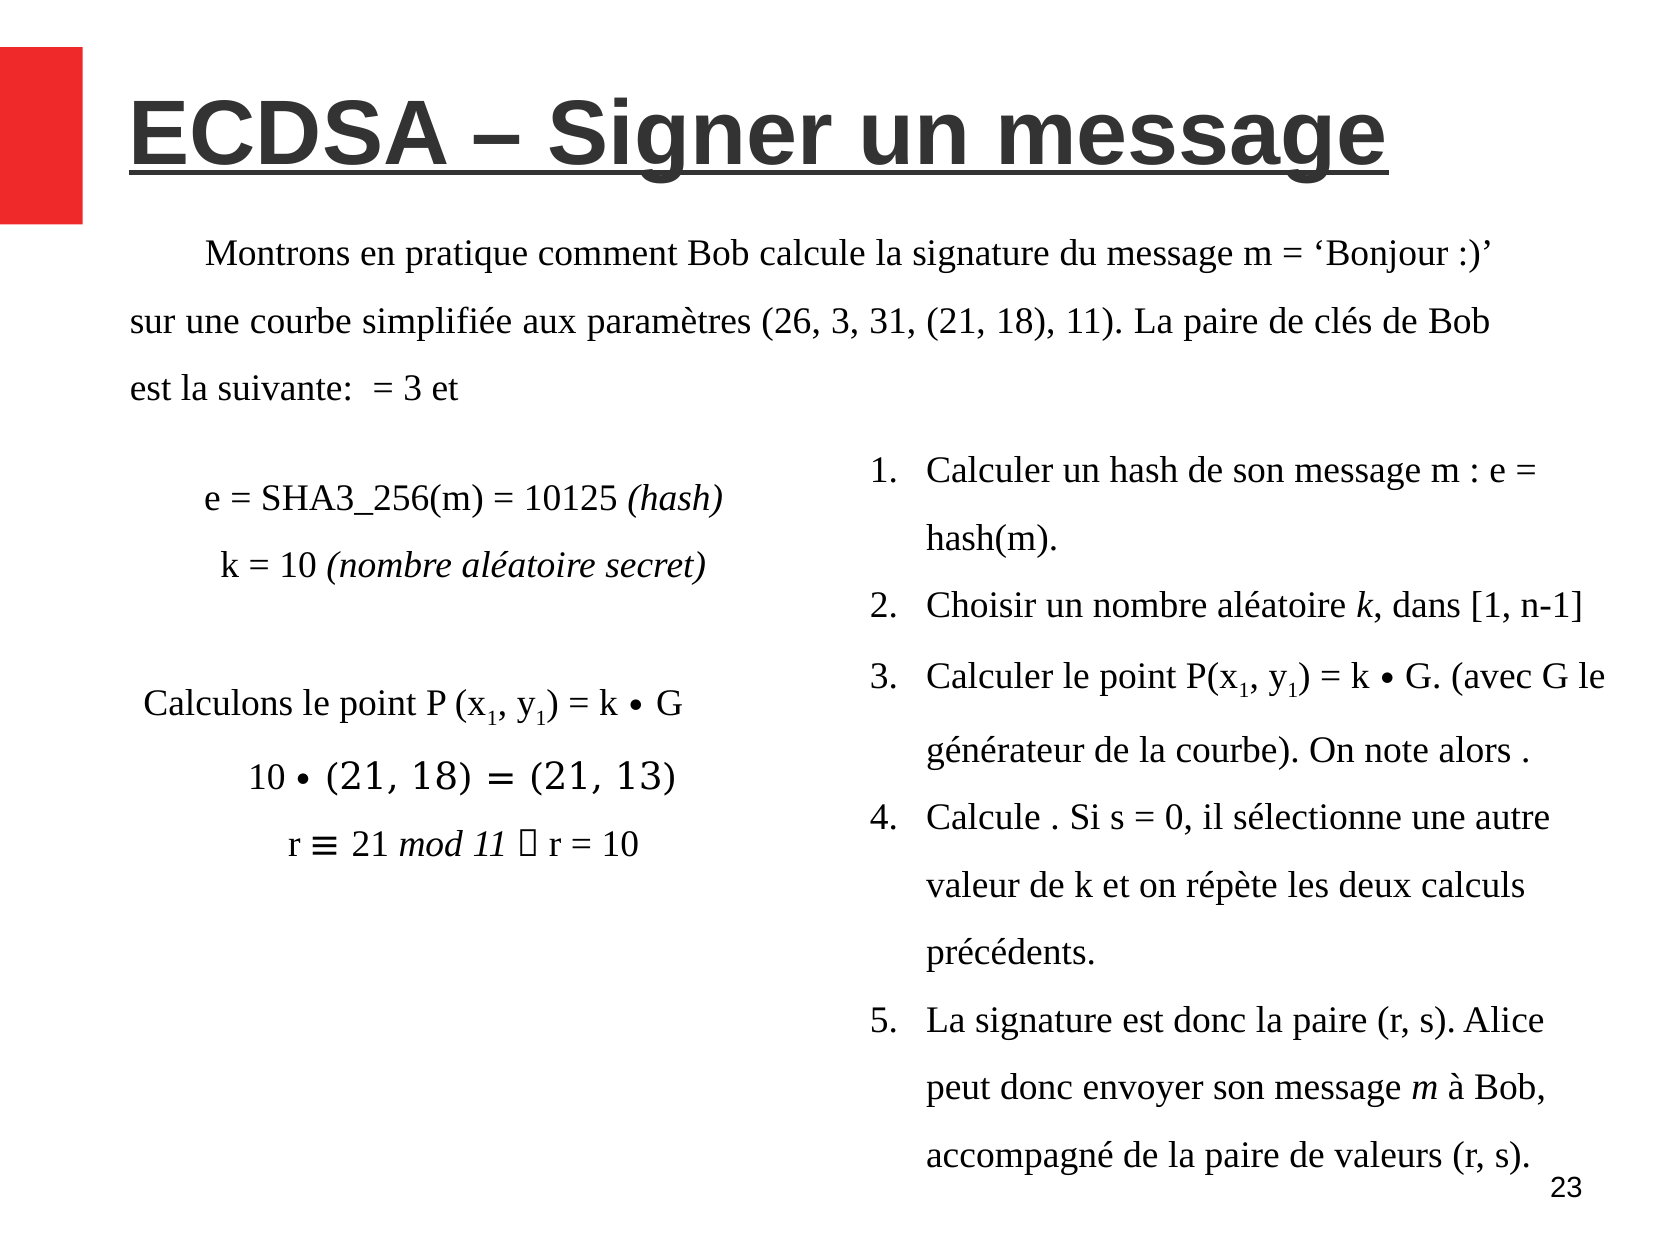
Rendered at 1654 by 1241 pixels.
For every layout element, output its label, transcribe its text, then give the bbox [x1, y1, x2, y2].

text_box e = SHA3_256(m) = 10125 (hash) k = 10 (nombre aléatoire secret) Calculons le point P (x1, y1) = k ∙ G 10 ∙ (21, 18) = (21, 13) r ≡ 21 mod 11  r = 10 [128, 442, 799, 940]
text_box 23 [1535, 1161, 1654, 1211]
text_box ECDSA – Signer un message [128, 24, 1582, 232]
